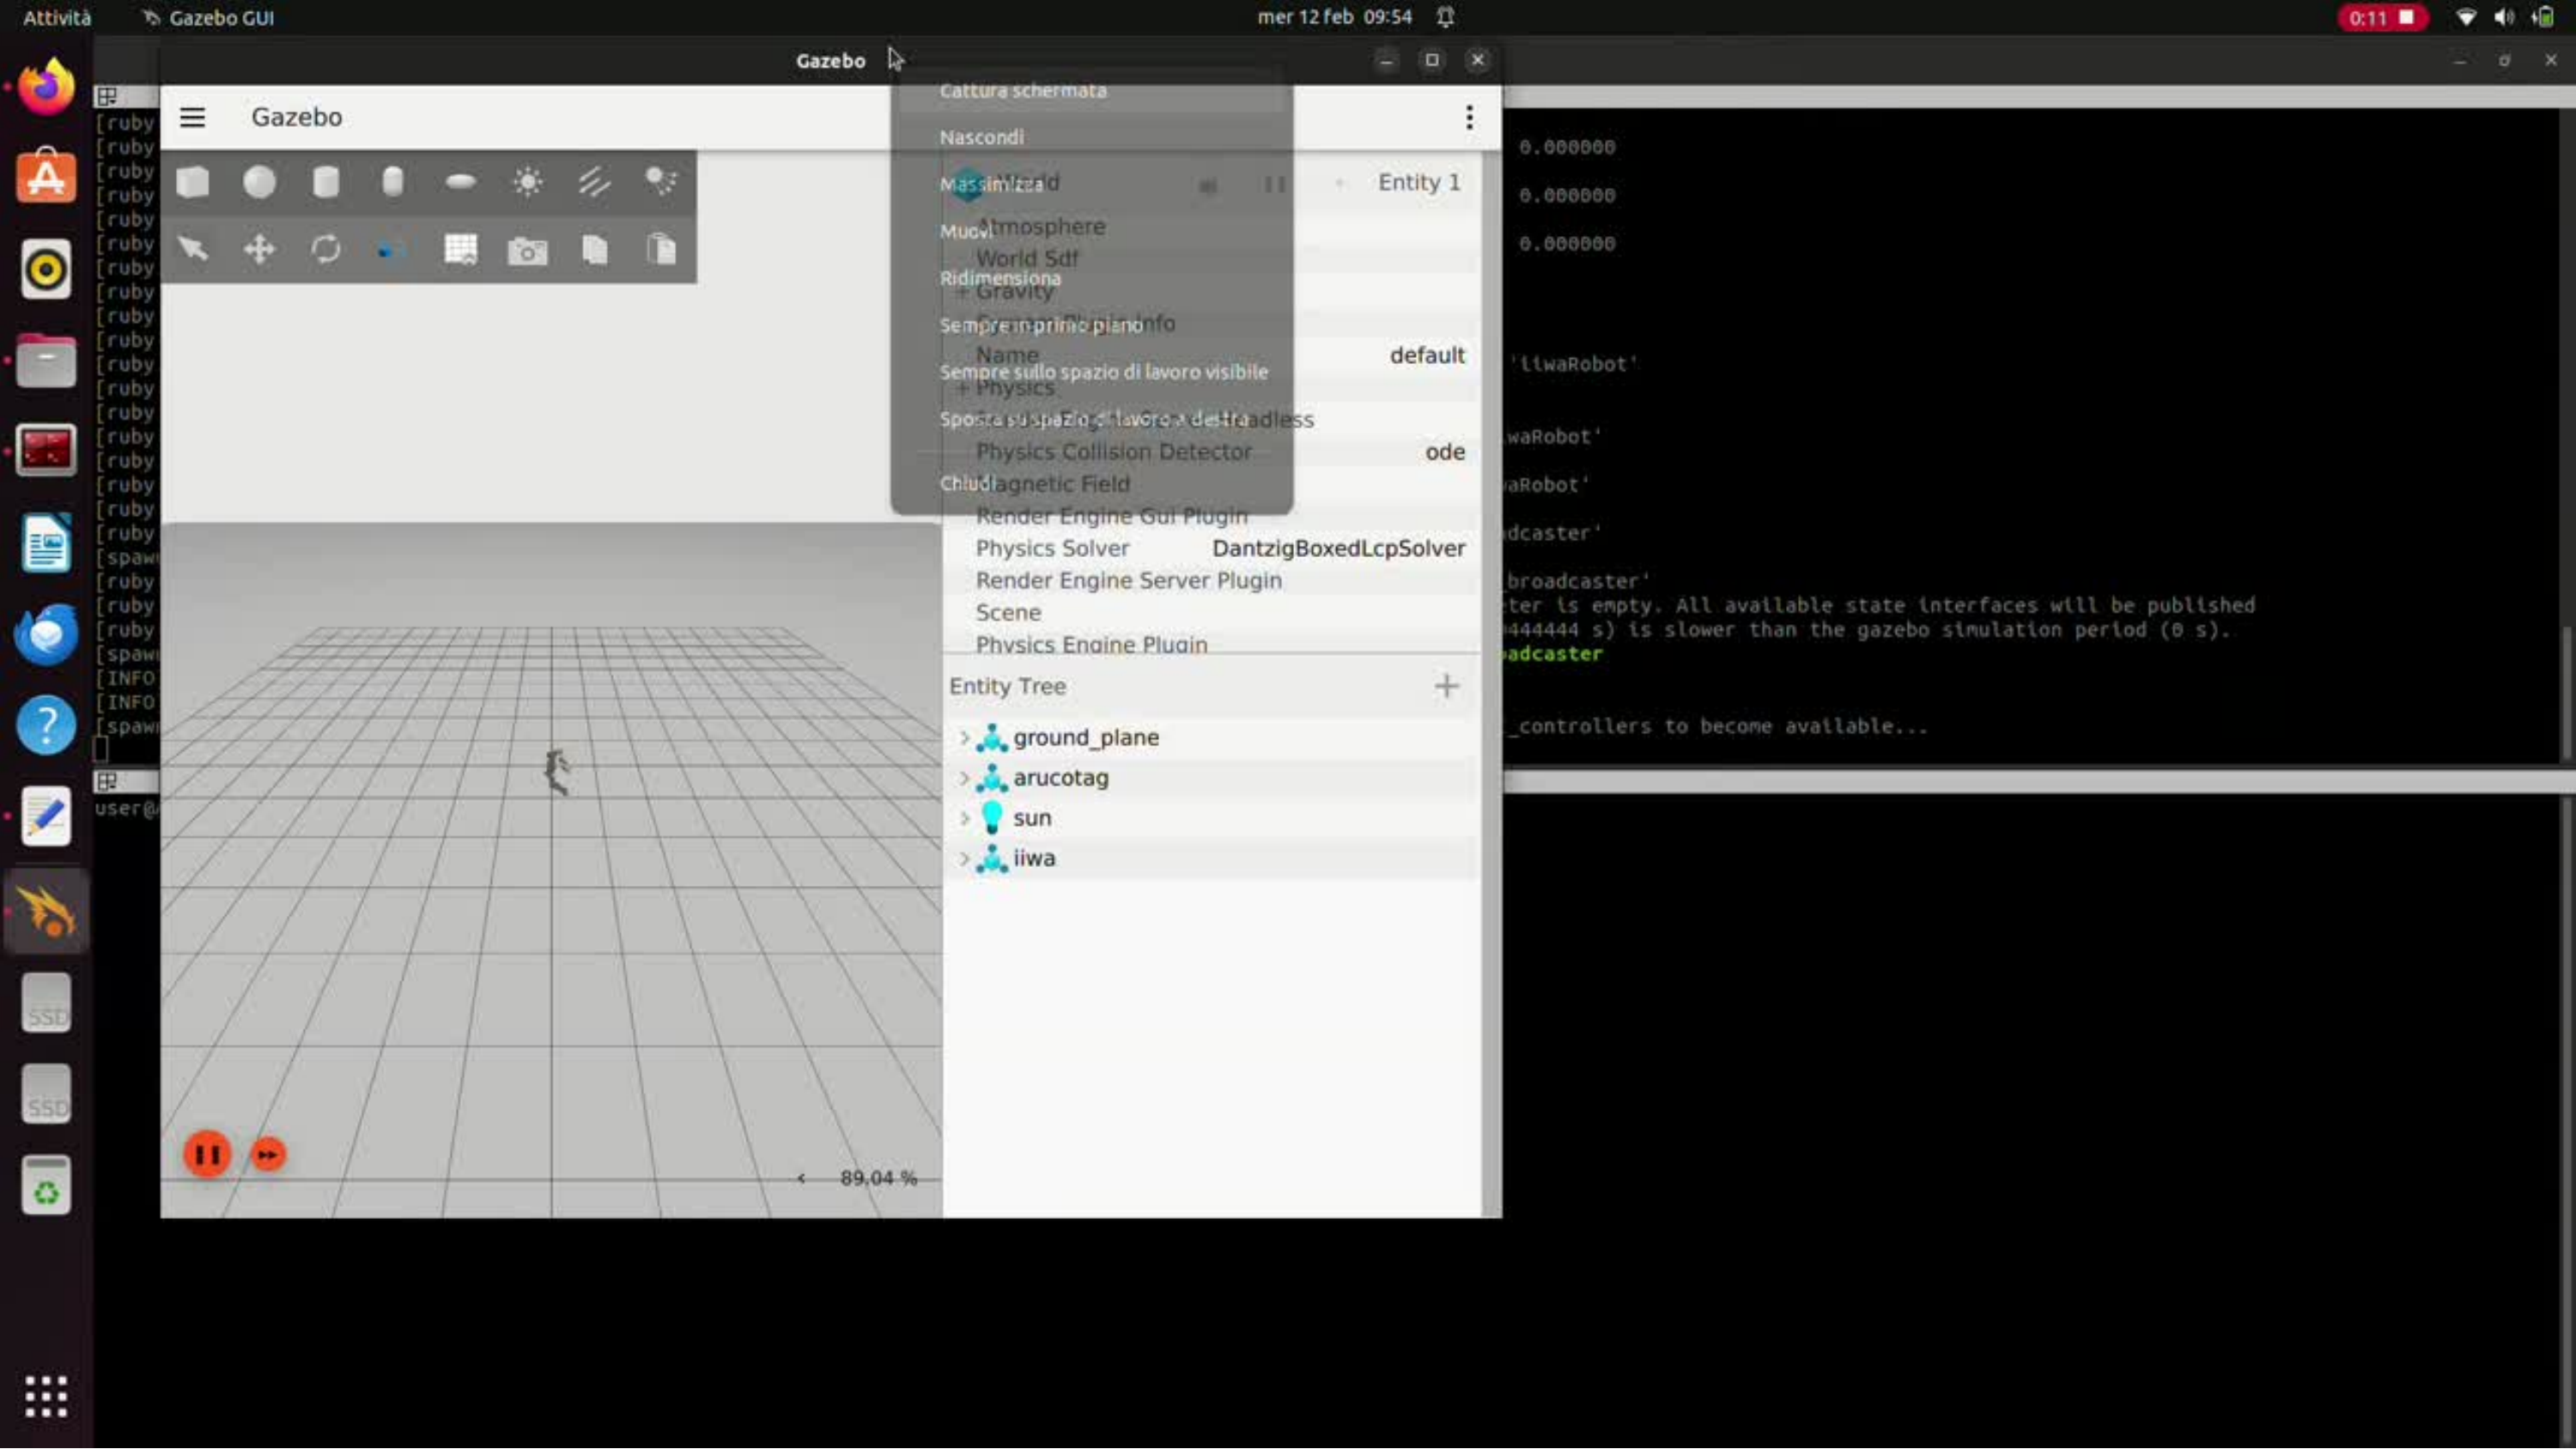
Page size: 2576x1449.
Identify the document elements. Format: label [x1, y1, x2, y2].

text_box [0, 0, 2576, 1449]
